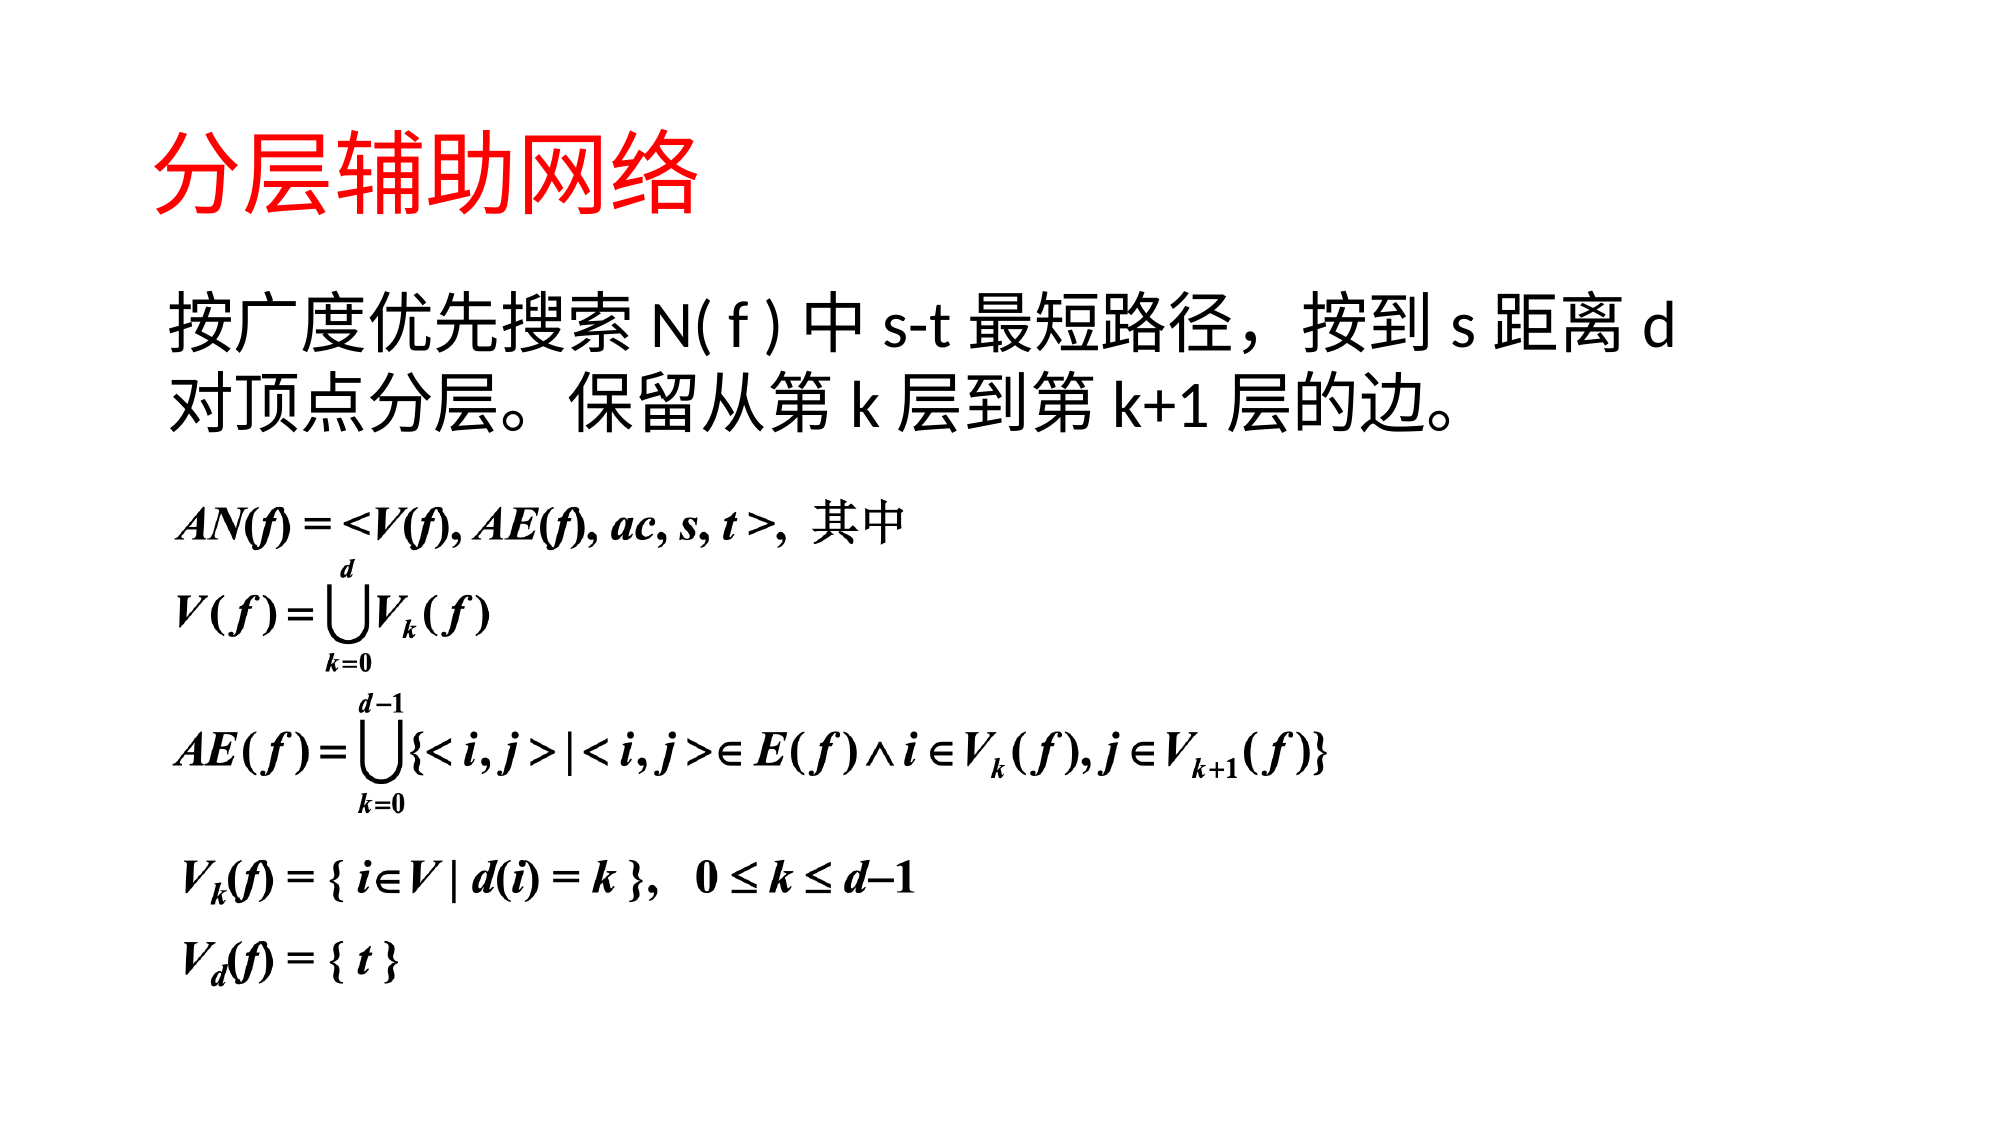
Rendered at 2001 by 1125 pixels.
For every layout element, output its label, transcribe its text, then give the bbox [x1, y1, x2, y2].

picture [151, 488, 1351, 1016]
text_box 分层辅助网络 [136, 108, 789, 234]
text_box 按广度优先搜索N( f )中s-t最短路径，按到s距离d对顶点分层。保留从第k层到第k+1层的边。 [152, 273, 1748, 449]
